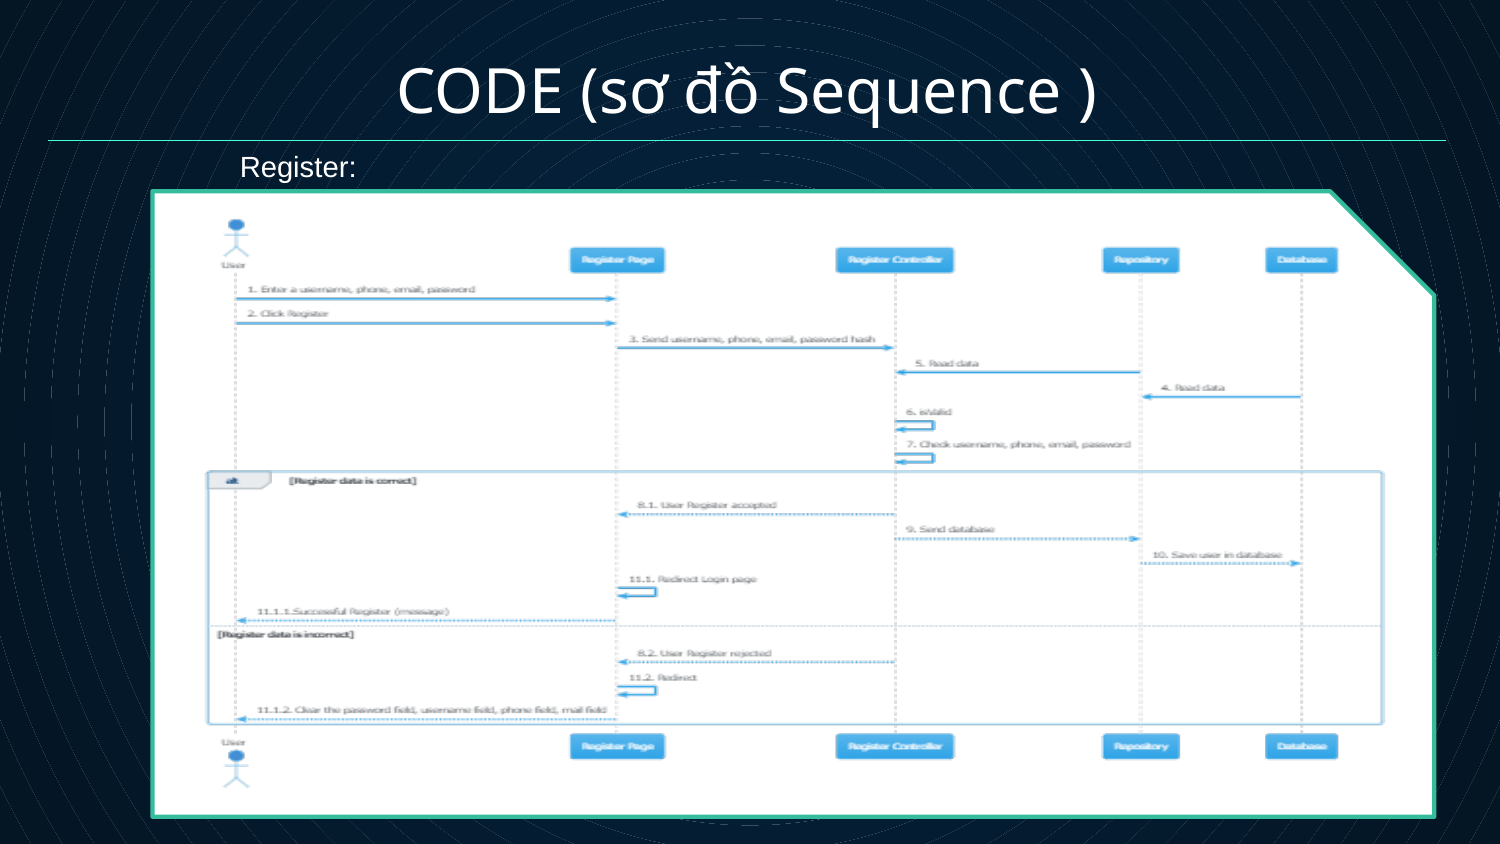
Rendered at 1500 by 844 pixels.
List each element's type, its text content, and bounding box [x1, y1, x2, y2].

title CODE (sơ đồ Sequence ) [48, 41, 1446, 140]
picture [190, 213, 1393, 795]
text_box [150, 189, 1437, 819]
text_box Register: [224, 150, 975, 189]
